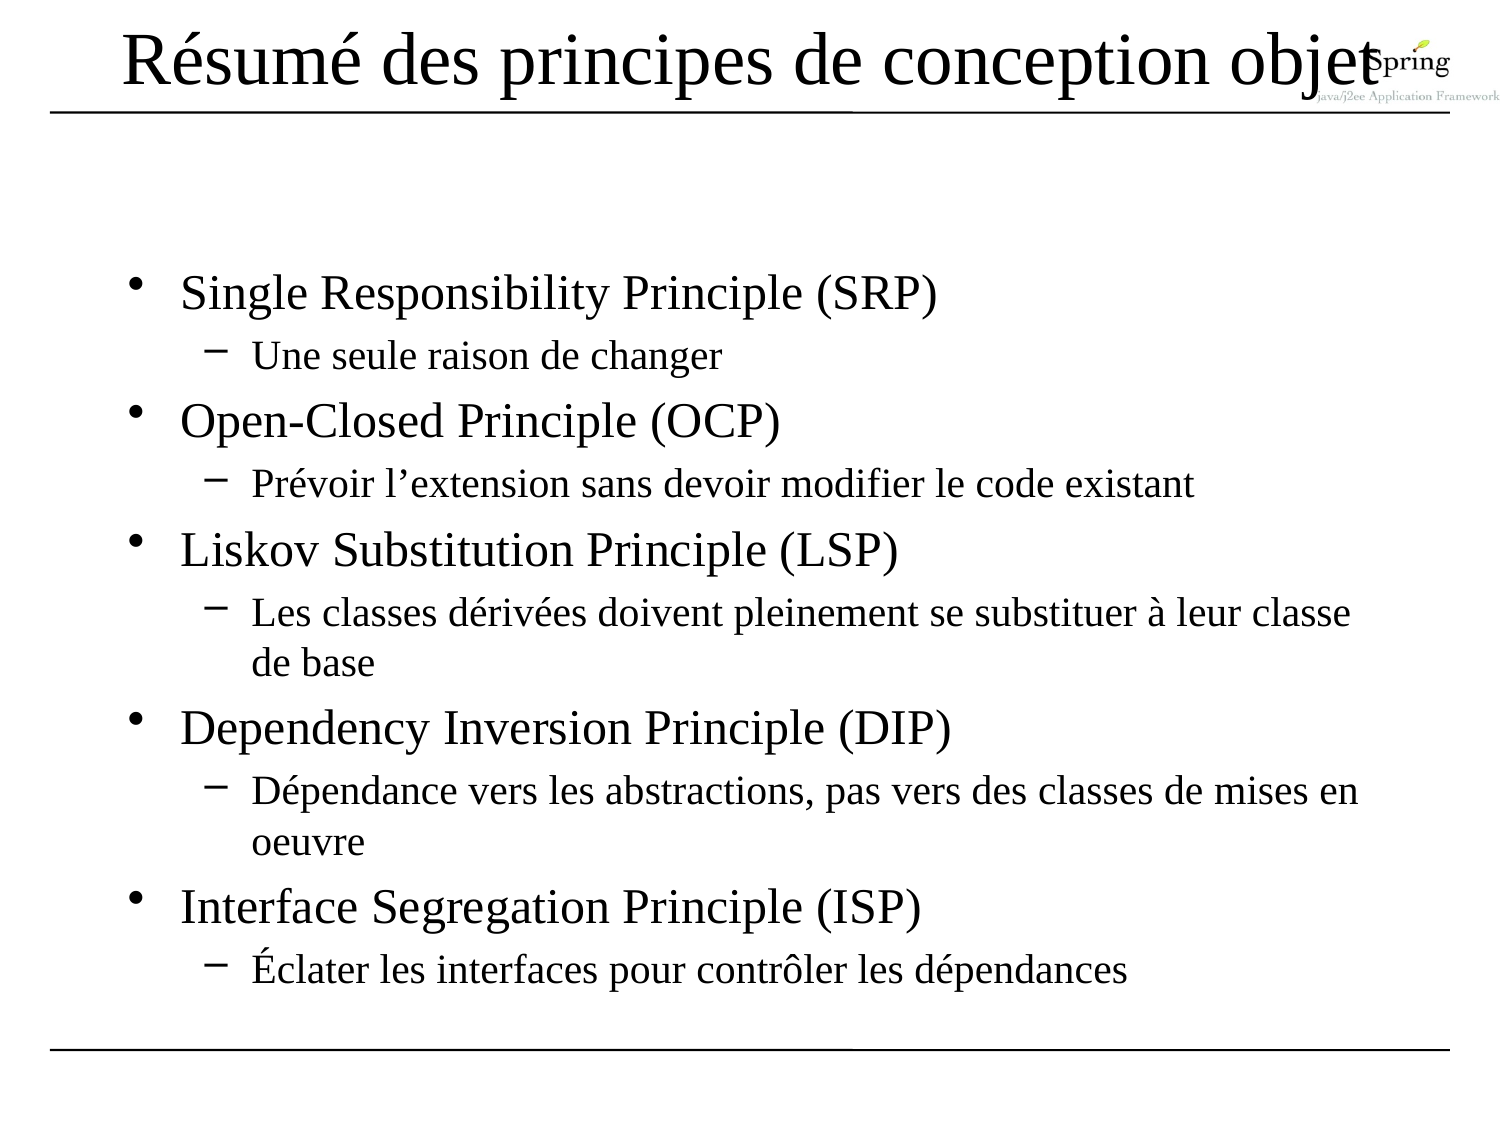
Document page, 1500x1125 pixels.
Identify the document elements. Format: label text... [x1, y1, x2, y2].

list Single Responsibility Principle (SRP) Une seule raison de changer Open-Closed Principle (OCP)‏ Prévoir l’extension sans devoir modifier le code existant Liskov Substitution Principle (LSP) Les classes dérivées doivent pleinement se substituer à leur classe de base Dependency Inversion Principle (DIP)‏ Dépendance vers les abstractions, pas vers des classes de mises en oeuvre Interface Segregation Principle (ISP)‏ Éclater les interfaces pour contrôler les dépendances [110, 189, 1391, 1047]
title Résumé des principes de conception objet [110, 0, 1392, 149]
picture [1392, 0, 1500, 106]
